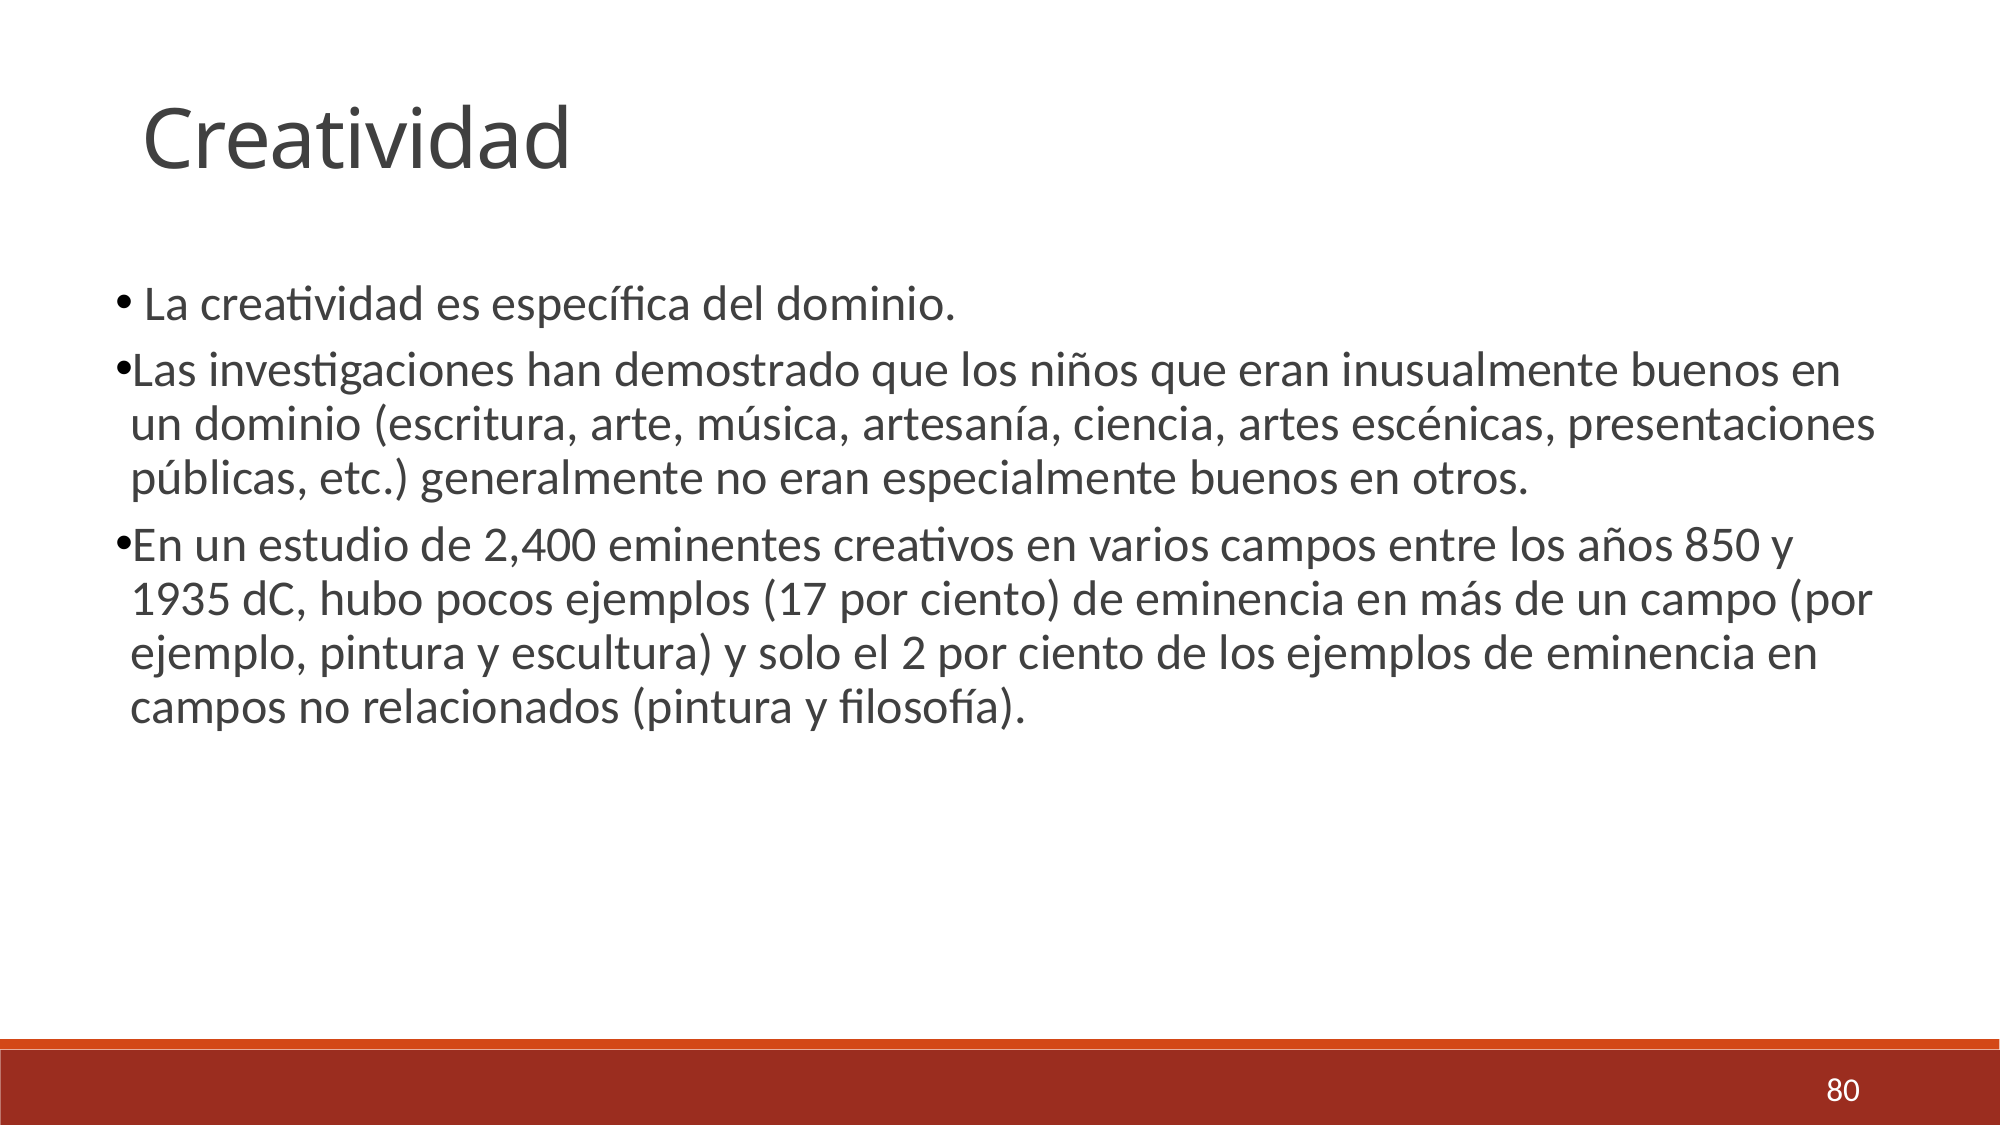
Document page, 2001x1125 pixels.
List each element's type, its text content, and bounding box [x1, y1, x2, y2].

slide_number 80 [126, 1061, 1875, 1115]
text_box La creatividad es específica del dominio. Las investigaciones han demostrado que los niños que eran inusualmente buenos en un dominio (escritura, arte, música, artesanía, ciencia, artes escénicas, presentaciones públicas, etc.) generalmente no eran especialmente buenos en otros. En un estudio de 2,400 eminentes creativos en varios campos entre los años 850 y 1935 dC, hubo pocos ejemplos (17 por ciento) de eminencia en más de un campo (por ejemplo, pintura y escultura) y solo el 2 por ciento de los ejemplos de eminencia en campos no relacionados (pintura y filosofía). [100, 269, 1901, 941]
text_box Creatividad [126, 93, 1875, 269]
